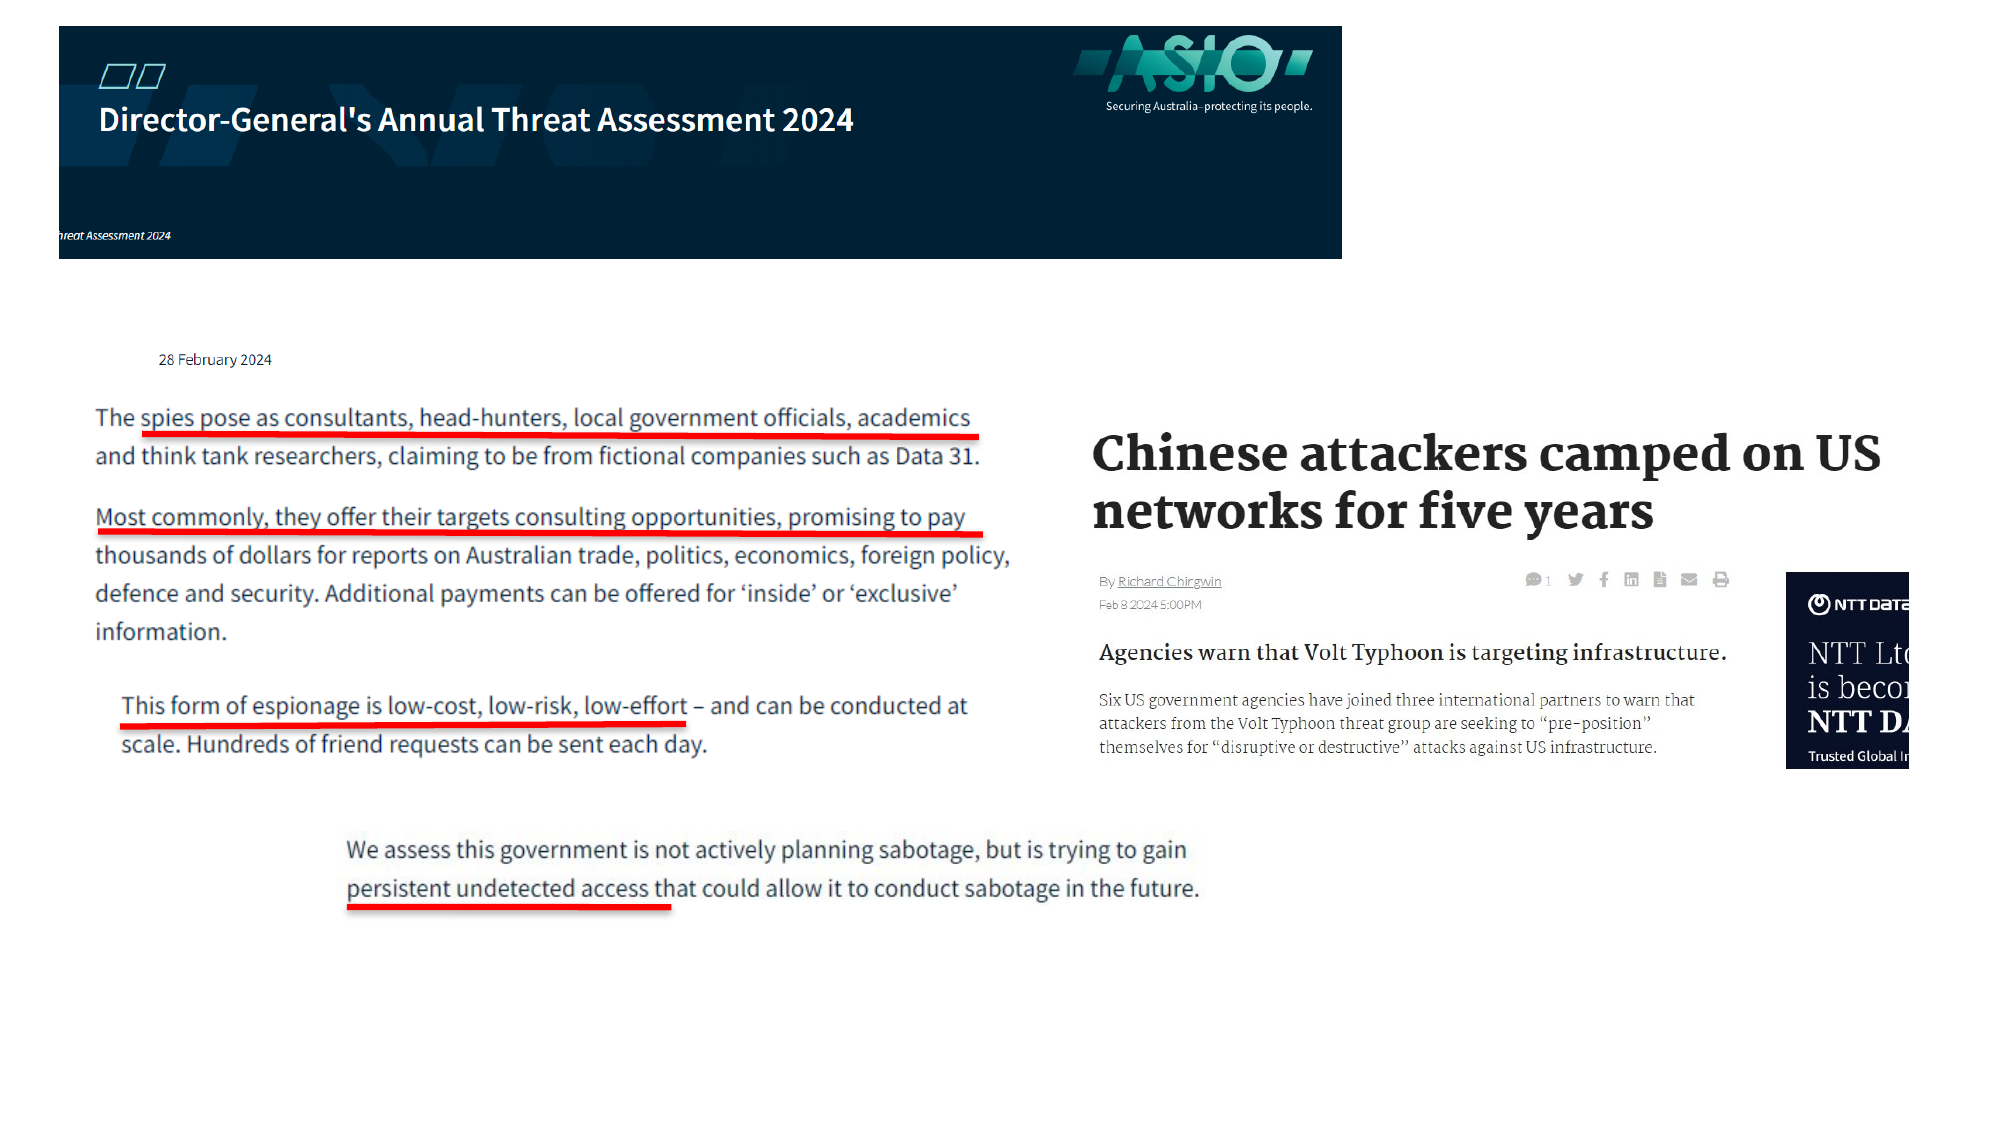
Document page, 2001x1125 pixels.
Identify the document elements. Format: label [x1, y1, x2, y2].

text_box [97, 531, 984, 535]
picture [335, 831, 1215, 908]
text_box [141, 433, 979, 438]
picture [1085, 423, 1909, 769]
picture [58, 26, 1343, 380]
picture [78, 395, 1023, 653]
picture [114, 690, 986, 767]
text_box [119, 723, 687, 727]
